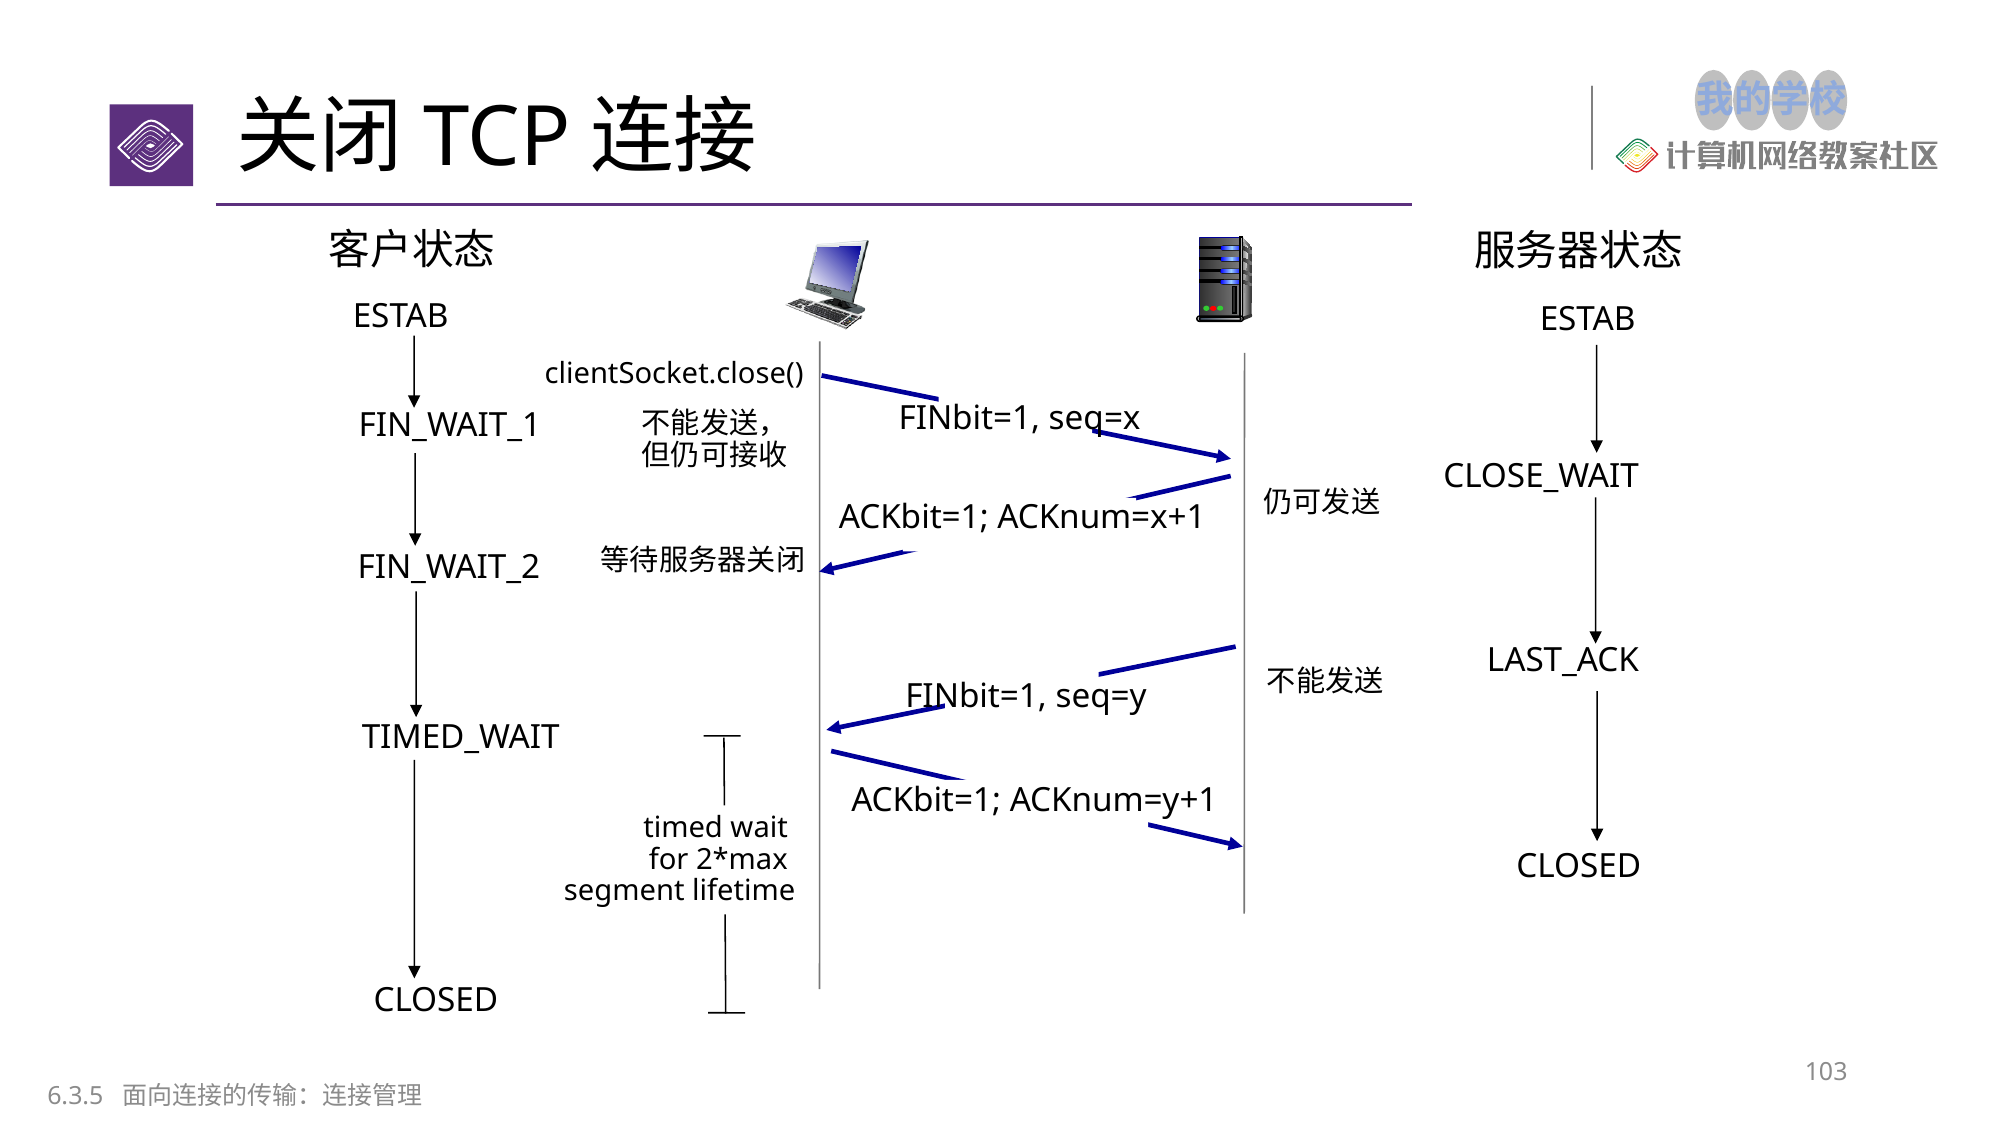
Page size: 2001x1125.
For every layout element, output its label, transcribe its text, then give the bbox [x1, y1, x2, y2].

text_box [524, 346, 1231, 480]
text_box 客户状态 [313, 215, 511, 281]
text_box ESTAB [1524, 290, 1651, 344]
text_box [831, 750, 1243, 847]
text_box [1409, 344, 1673, 503]
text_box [573, 476, 1396, 585]
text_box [353, 735, 814, 1027]
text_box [1496, 691, 1662, 893]
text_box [318, 453, 579, 594]
title 关闭TCP连接 [221, 79, 1497, 199]
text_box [1196, 237, 1253, 322]
slide_number 103 [1412, 1042, 1863, 1103]
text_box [322, 335, 578, 451]
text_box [326, 591, 595, 763]
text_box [826, 634, 1236, 730]
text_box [765, 236, 871, 336]
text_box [1250, 497, 1667, 706]
text_box ESTAB [338, 287, 464, 335]
text_box 服务器状态 [1459, 216, 1698, 282]
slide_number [32, 1064, 508, 1125]
